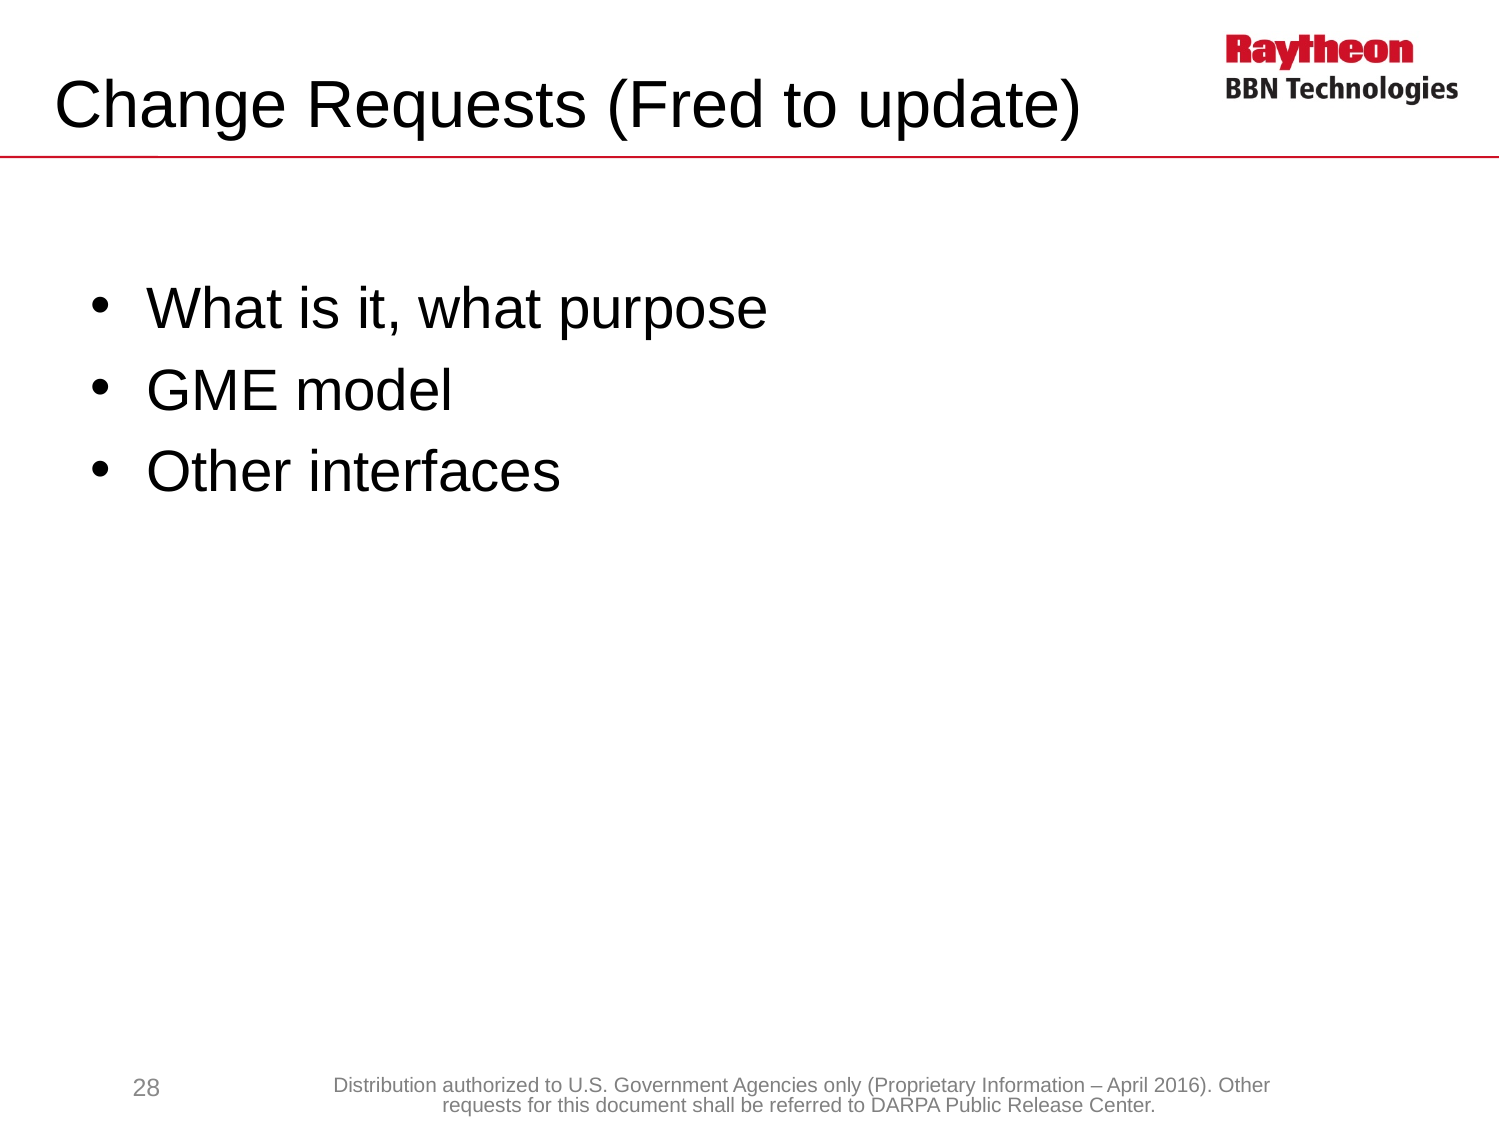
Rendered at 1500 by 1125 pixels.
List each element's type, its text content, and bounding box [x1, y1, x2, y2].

slide_number 28 [42, 1056, 251, 1116]
picture [1222, 31, 1460, 108]
list What is it, what purpose GME model Other interfaces [74, 262, 1426, 1006]
title Change Requests (Fred to update) [39, 44, 1390, 158]
